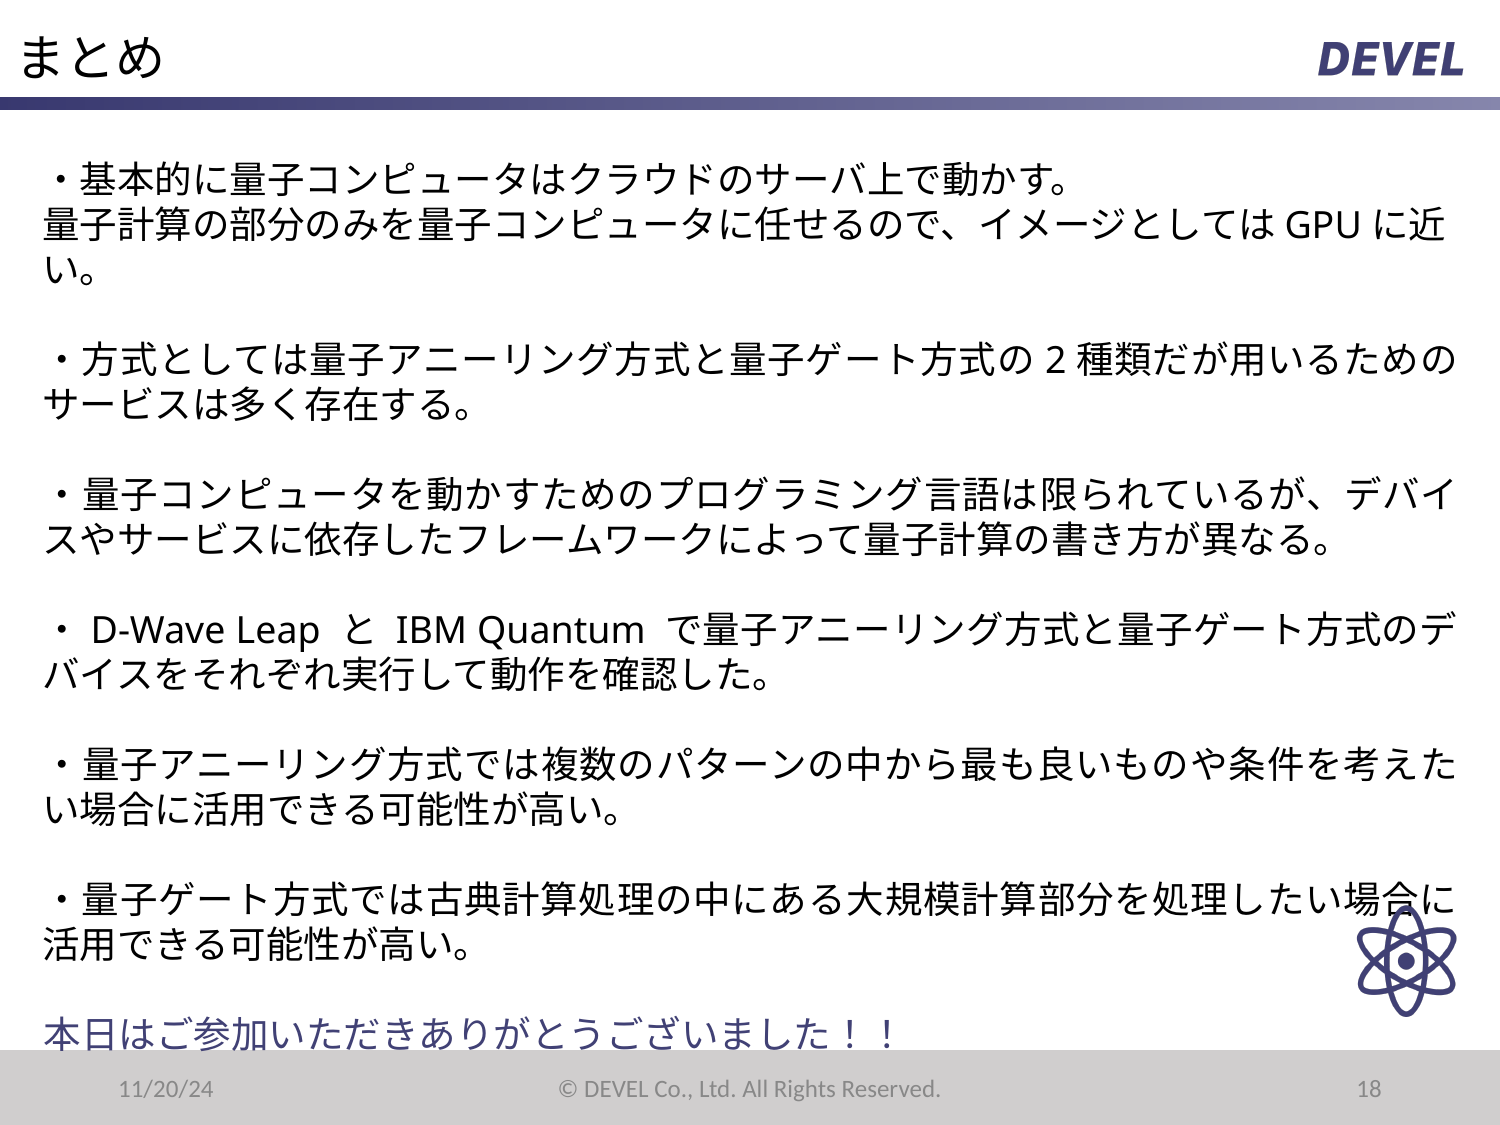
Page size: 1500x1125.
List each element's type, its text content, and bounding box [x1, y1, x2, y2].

footer © DEVEL Co., Ltd. All Rights Reserved. [496, 1064, 1004, 1118]
text_box ・基本的に量子コンピュータはクラウドのサーバ上で動かす。 量子計算の部分のみを量子コンピュータに任せるので、イメージとしてはGPUに近い。 ・方式としては量子アニーリング方式と量子ゲート方式の2種類だが用いるためのサービスは多く存在する。 ・量子コンピュータを動かすためのプログラミング言語は限られているが、デバイスやサービスに依存したフレームワークによって量子計算の書き方が異なる。 ・D-Wave Leap と IBM Quantum で量子アニーリング方式と量子ゲート方式のデバイスをそれぞれ実行して動作を確認した。 ・量子アニーリング方式では複数のパターンの中から最も良いものや条件を考えたい場合に活用できる可能性が高い。 ・量子ゲート方式では古典計算処理の中にある大規模計算部分を処理したい場合に活用できる可能性が高い。 本日はご参加いただきありがとうございました！！ [27, 148, 1473, 1064]
picture [1274, 0, 1486, 121]
slide_number ‹#› [1059, 1064, 1397, 1118]
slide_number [103, 1064, 441, 1118]
picture [1339, 894, 1473, 1028]
title まとめ [0, 22, 1294, 98]
